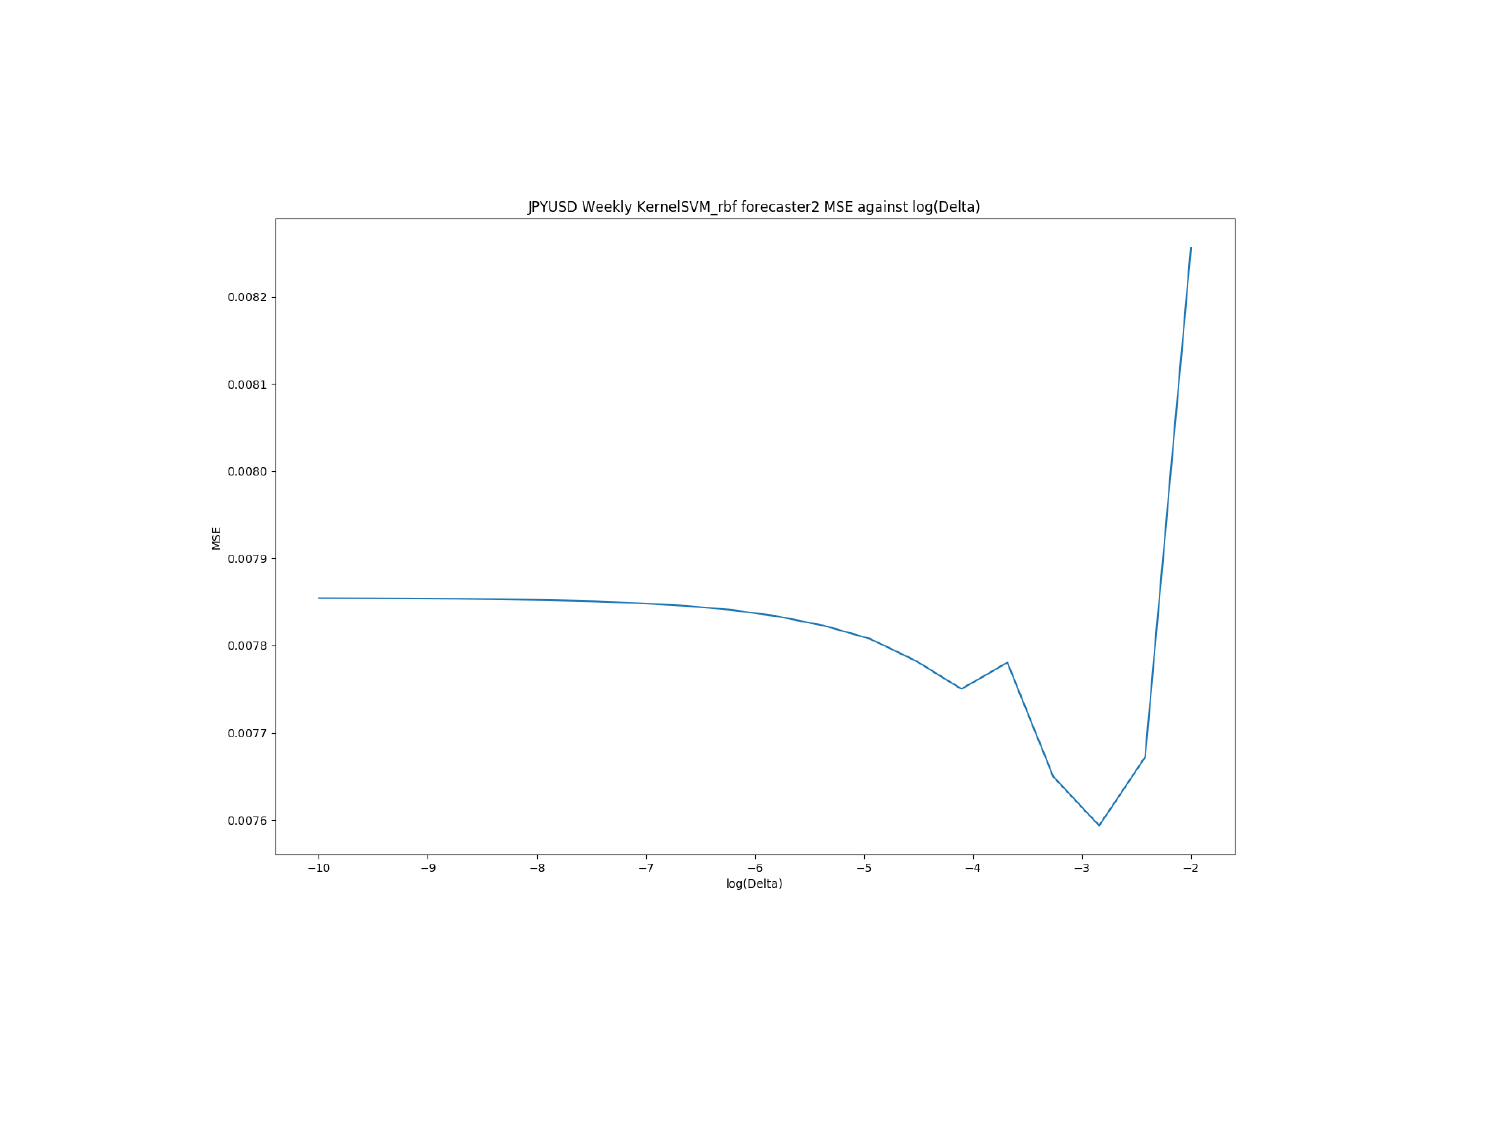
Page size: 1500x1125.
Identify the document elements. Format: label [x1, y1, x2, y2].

picture [119, 119, 1358, 946]
